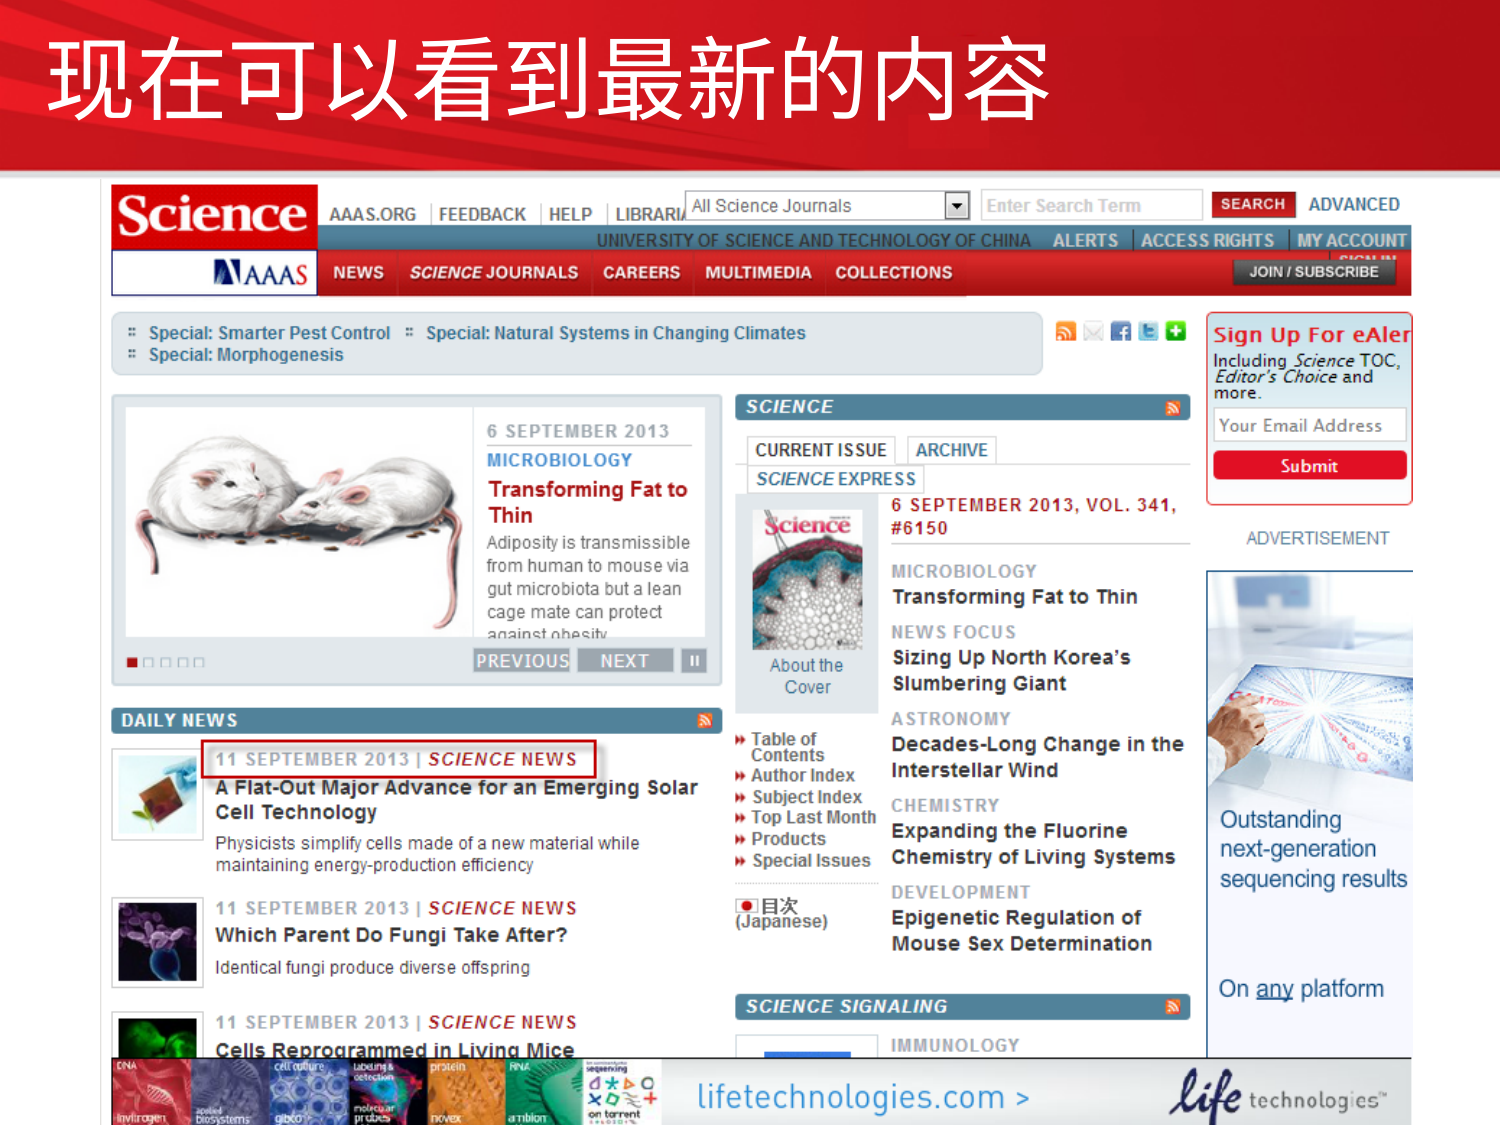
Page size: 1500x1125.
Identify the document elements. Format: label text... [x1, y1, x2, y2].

picture [100, 178, 1414, 1125]
title 现在可以看到最新的内容 [29, 7, 1380, 147]
